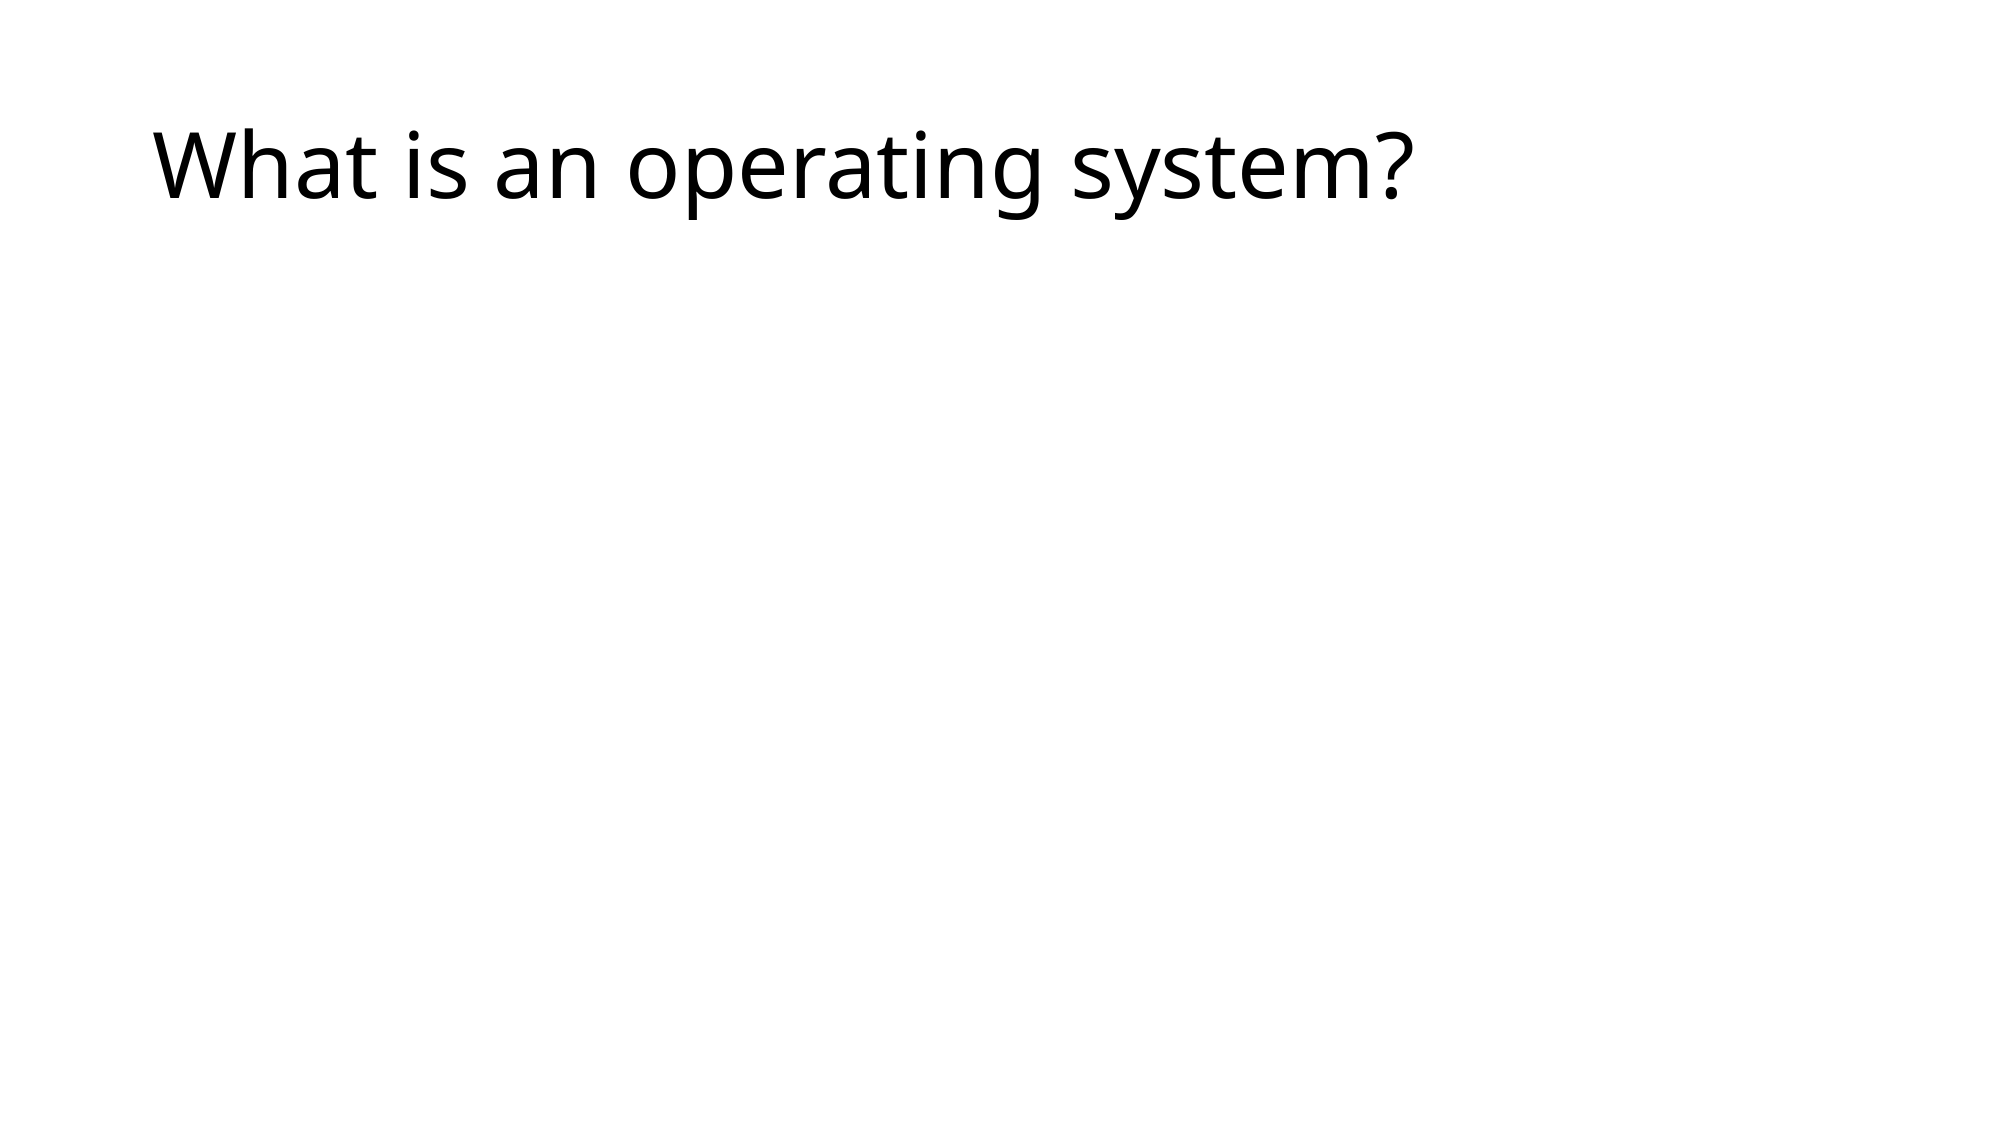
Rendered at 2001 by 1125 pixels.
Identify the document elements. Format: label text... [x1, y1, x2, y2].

title What is an operating system? [137, 59, 1863, 278]
